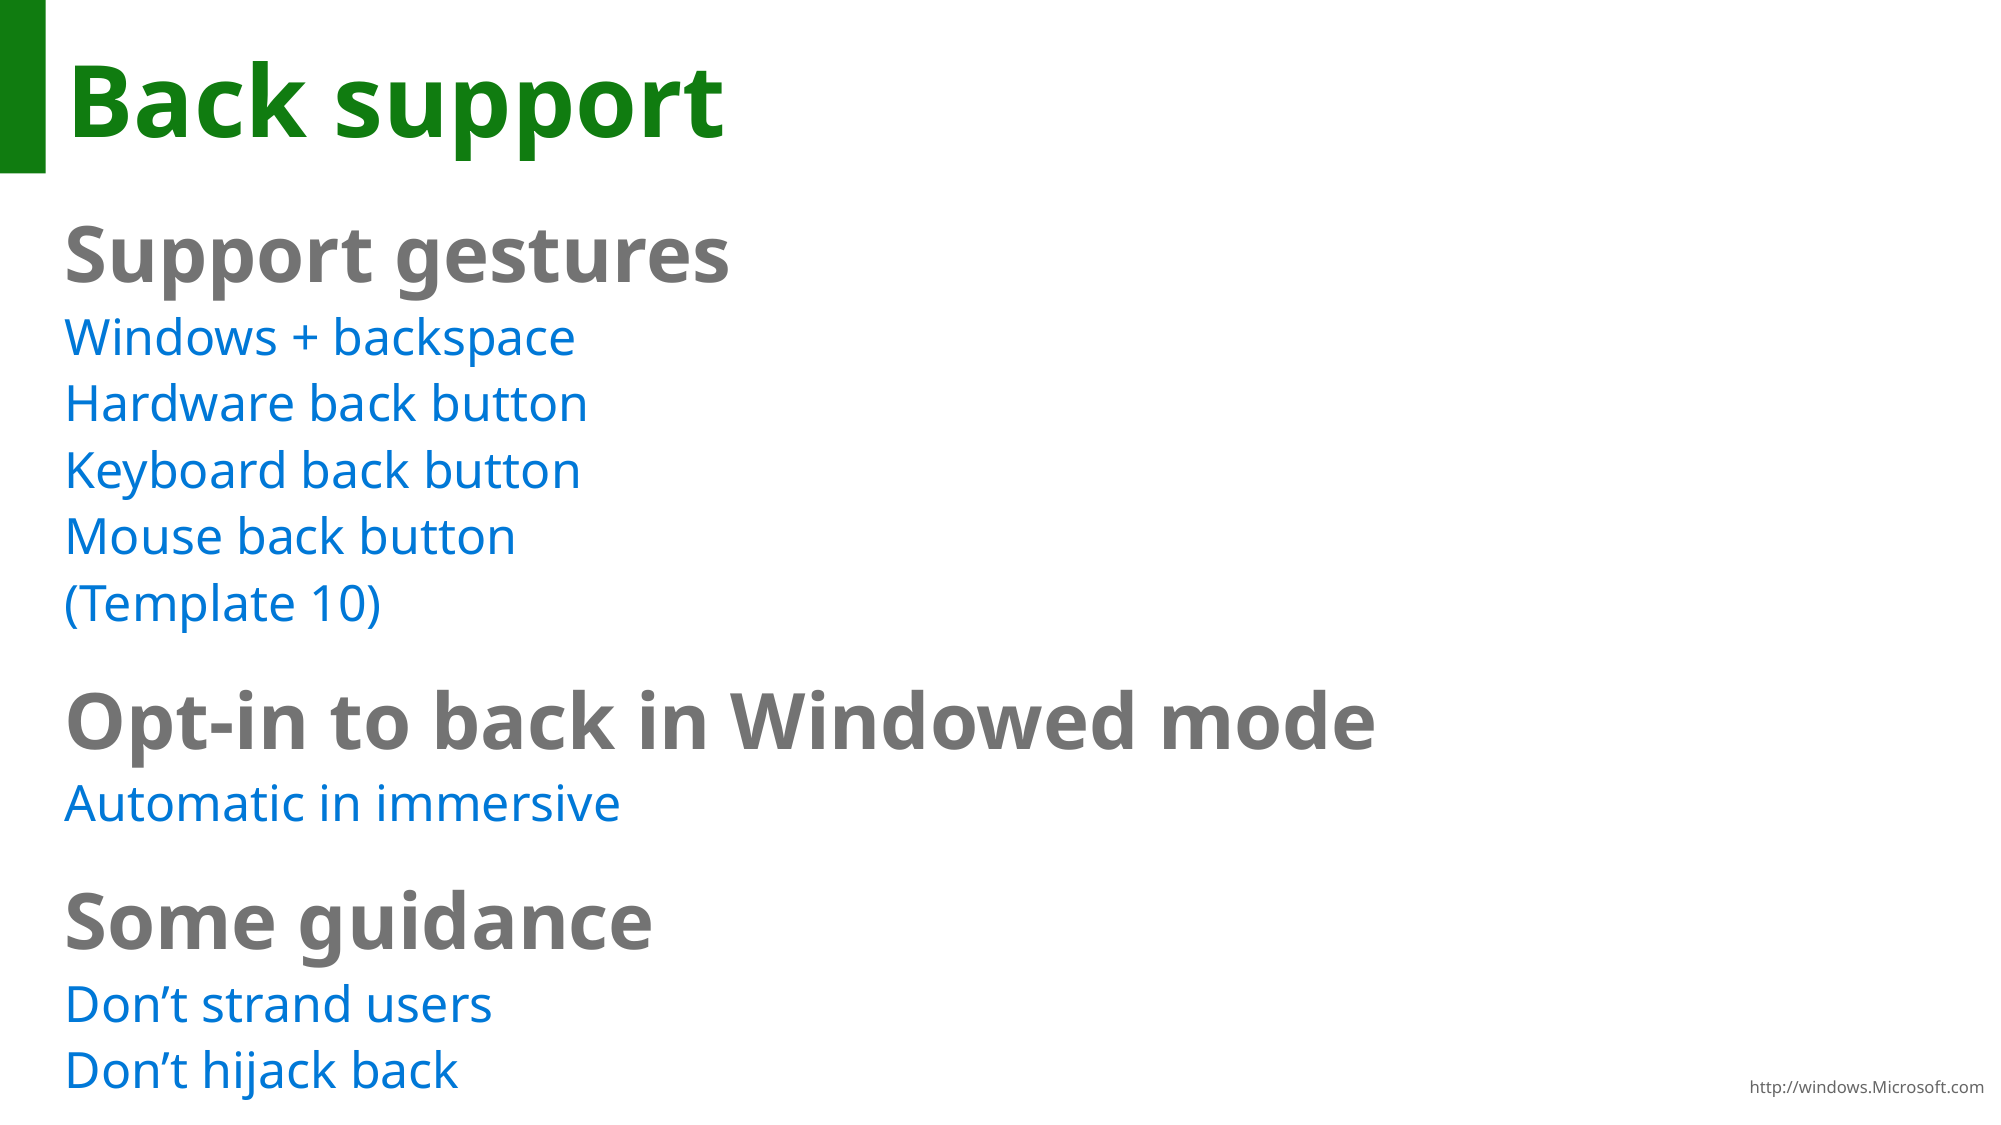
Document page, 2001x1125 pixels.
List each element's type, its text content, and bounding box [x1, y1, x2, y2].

list Support gestures Windows + backspace Hardware back button Keyboard back button Mouse back button (Template 10) Opt-in to back in Windowed mode Automatic in immersive Some guidance Don’t strand users Don’t hijack back [42, 197, 2000, 1125]
title Back support [44, 33, 1956, 195]
